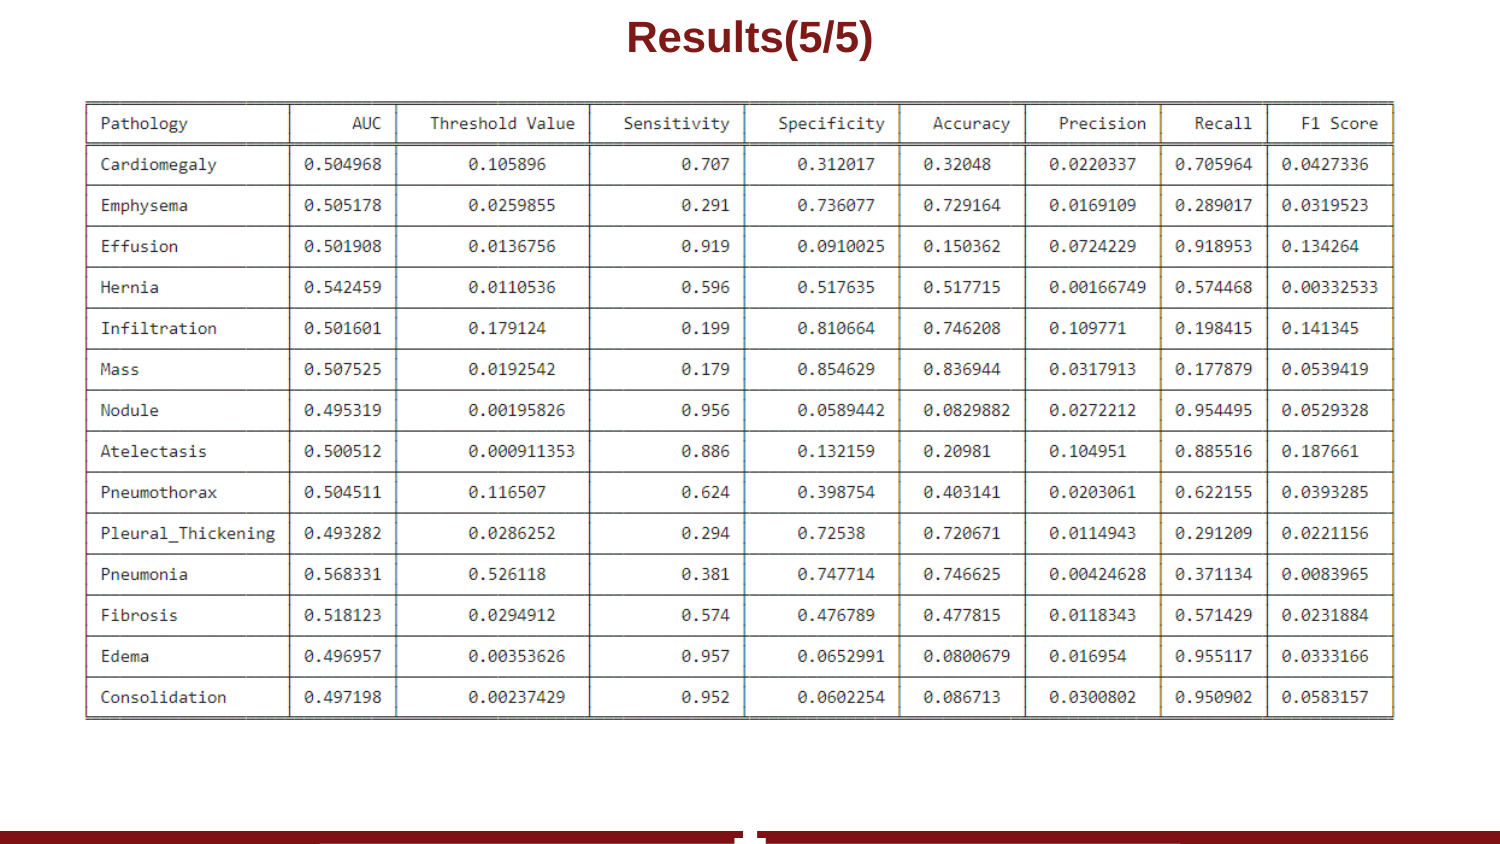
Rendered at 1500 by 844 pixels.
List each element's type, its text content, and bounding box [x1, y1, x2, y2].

picture [0, 831, 1500, 844]
picture [75, 93, 1410, 732]
text_box Results(5/5) [0, 0, 1500, 78]
